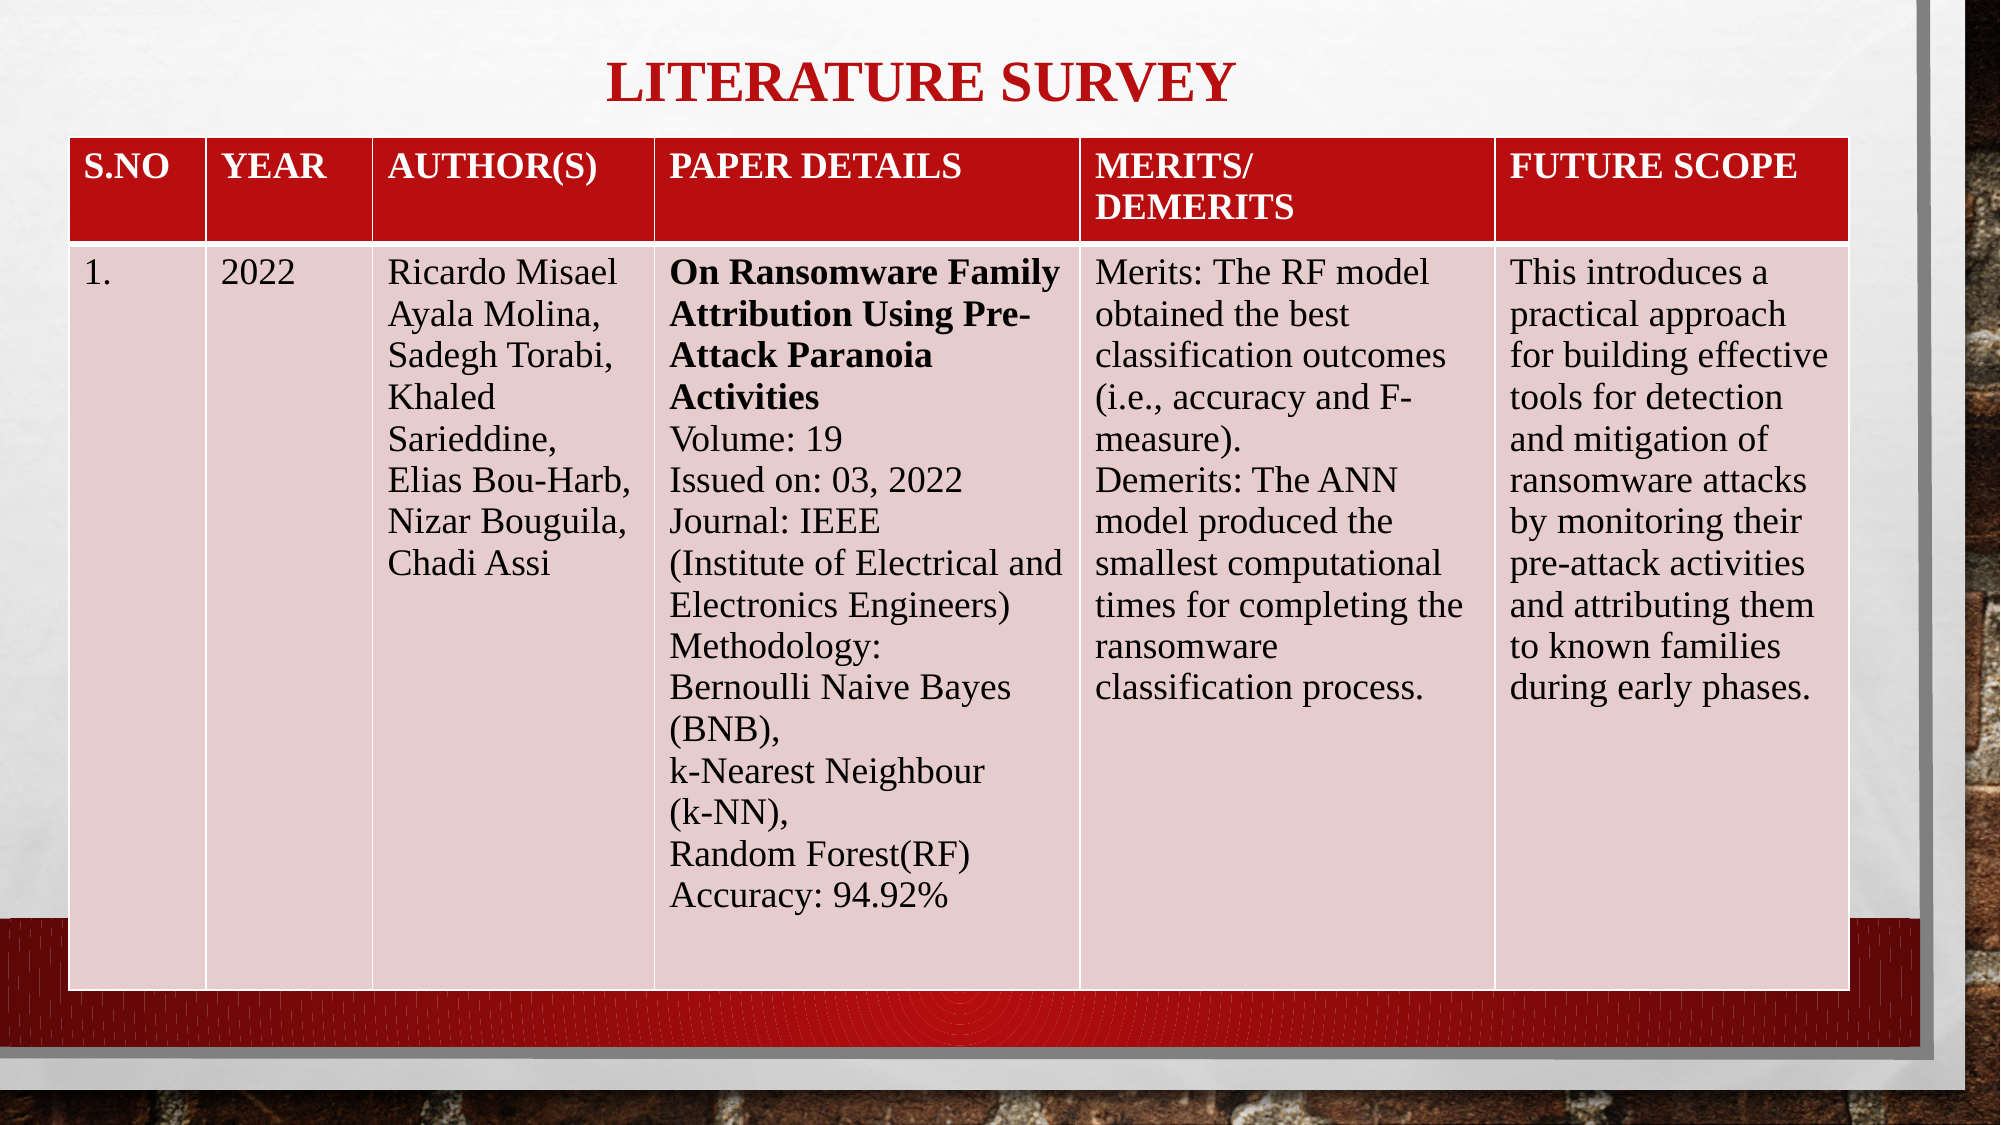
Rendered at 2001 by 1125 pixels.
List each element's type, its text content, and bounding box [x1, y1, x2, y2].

table_cell 1. [70, 247, 205, 989]
table_header AUTHOR(S) [373, 138, 654, 241]
table_cell Merits: The RF model obtained the best classification outcomes (i.e., accuracy and F-measure). Demerits: The ANN model produced the smallest computational times for completing the ransomware classification process. [1081, 247, 1494, 989]
table_header MERITS/ DEMERITS [1081, 138, 1494, 241]
table_cell Ricardo Misael Ayala Molina, Sadegh Torabi, Khaled Sarieddine, Elias Bou-Harb, Nizar Bouguila, Chadi Assi [373, 247, 654, 989]
table_cell This introduces a practical approach for building effective tools for detection and mitigation of ransomware attacks by monitoring their pre-attack activities and attributing them to known families during early phases. [1496, 247, 1848, 989]
table_header FUTURE SCOPE [1496, 138, 1848, 241]
table_header S.NO [70, 138, 205, 241]
table_header YEAR [207, 138, 372, 241]
table_header PAPER DETAILS [655, 138, 1079, 241]
title LITERATURE SURVEY [112, 28, 1818, 136]
table_cell 2022 [207, 247, 372, 989]
picture [0, 0, 2000, 1125]
table_cell On Ransomware Family Attribution Using Pre-Attack Paranoia Activities Volume: 19 Issued on: 03, 2022 Journal: IEEE (Institute of Electrical and Electronics Engineers) Methodology: Bernoulli Naive Bayes (BNB), k-Nearest Neighbour (k-NN), Random Forest(RF) Accuracy: 94.92% [655, 247, 1079, 989]
